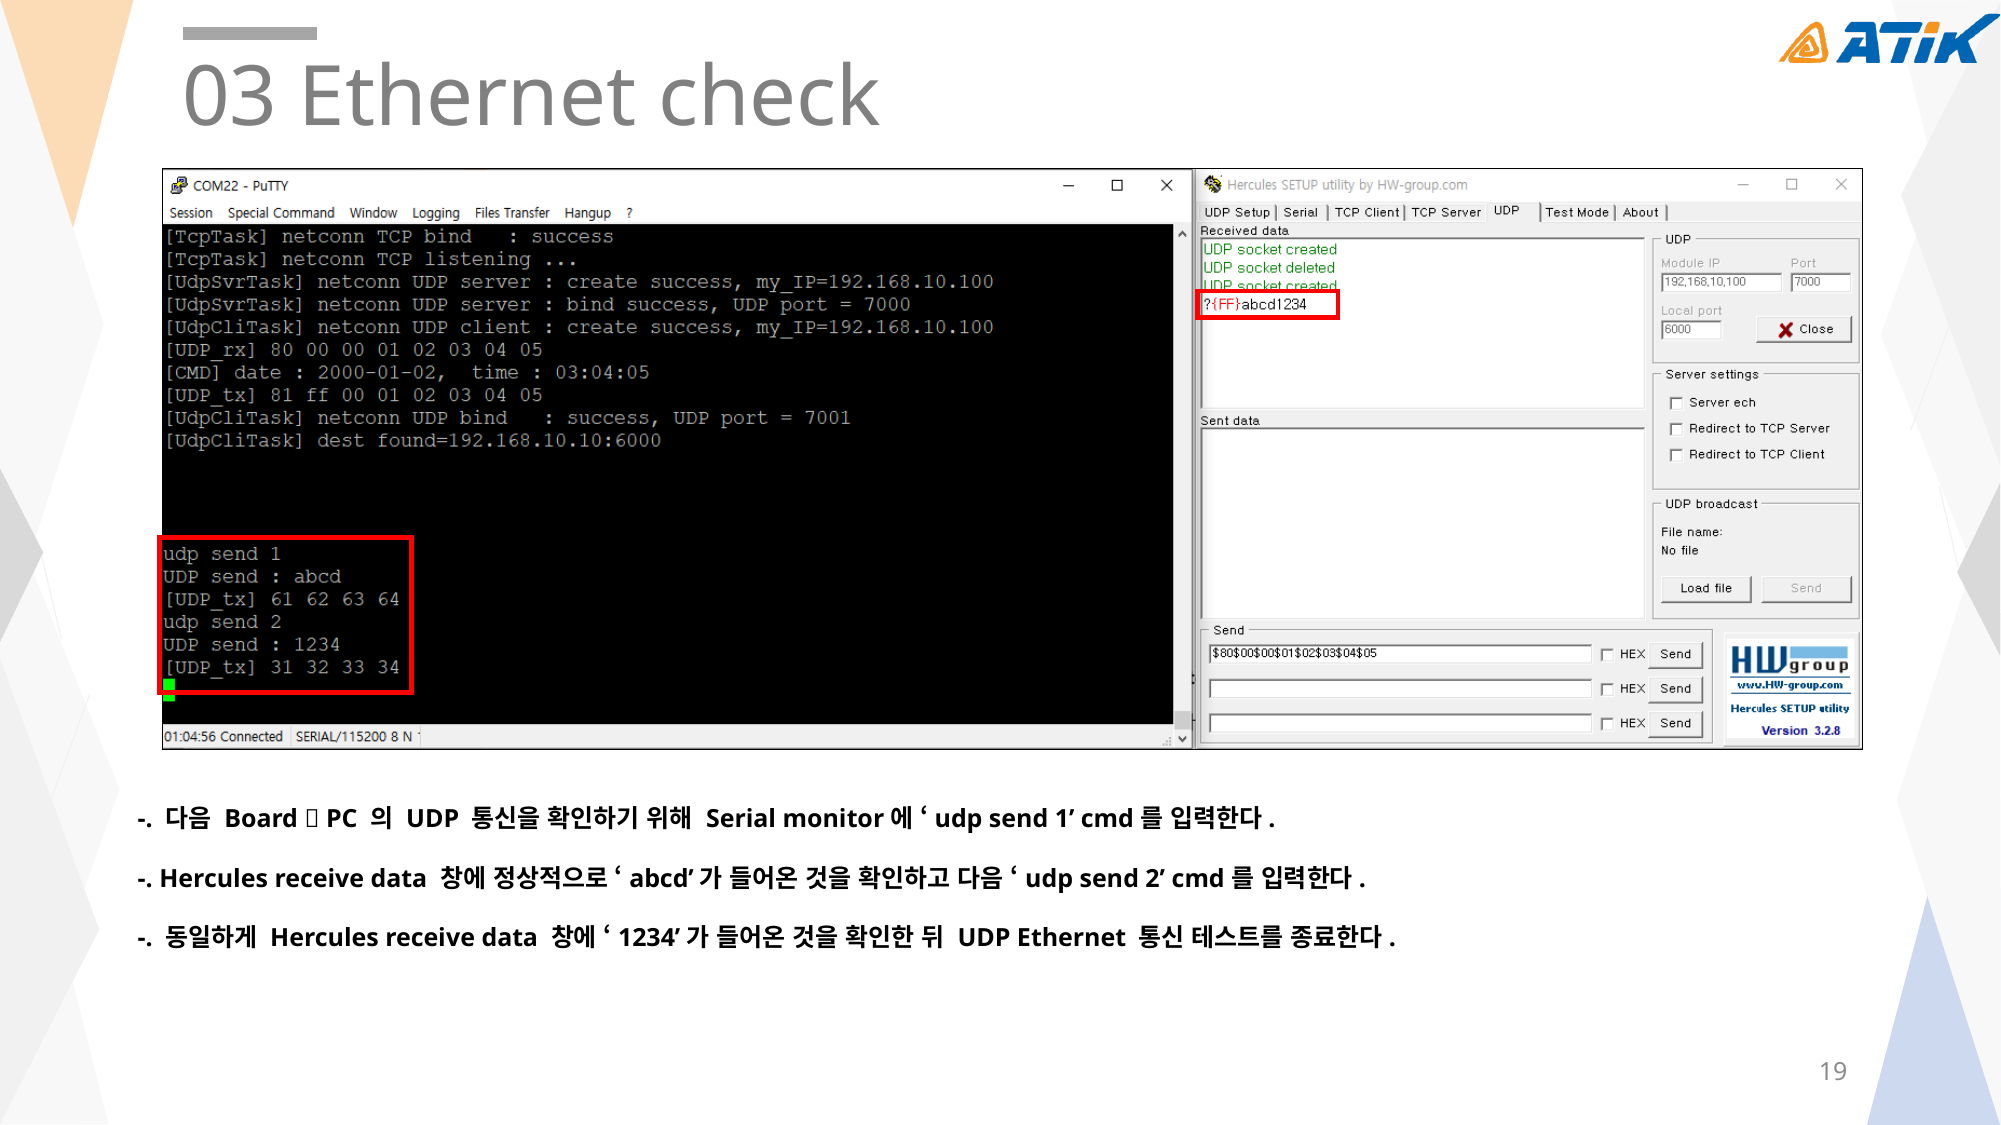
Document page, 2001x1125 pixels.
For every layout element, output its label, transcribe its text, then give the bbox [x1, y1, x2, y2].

text_box -. 다음 Board  PC 의 UDP 통신을 확인하기 위해 Serial monitor에 ‘udp send 1’ cmd를 입력한다. -. Hercules receive data 창에 정상적으로 ‘abcd’가 들어온 것을 확인하고 다음 ‘udp send 2’ cmd를 입력한다. -. 동일하게 Hercules receive data 창에 ‘1234’가 들어온 것을 확인한 뒤 UDP Ethernet 통신 테스트를 종료한다. [122, 764, 1412, 960]
picture [162, 168, 1863, 750]
text_box 03 Ethernet check [167, 34, 1405, 150]
slide_number 19 [1412, 1042, 1863, 1103]
picture [1778, 13, 2001, 63]
